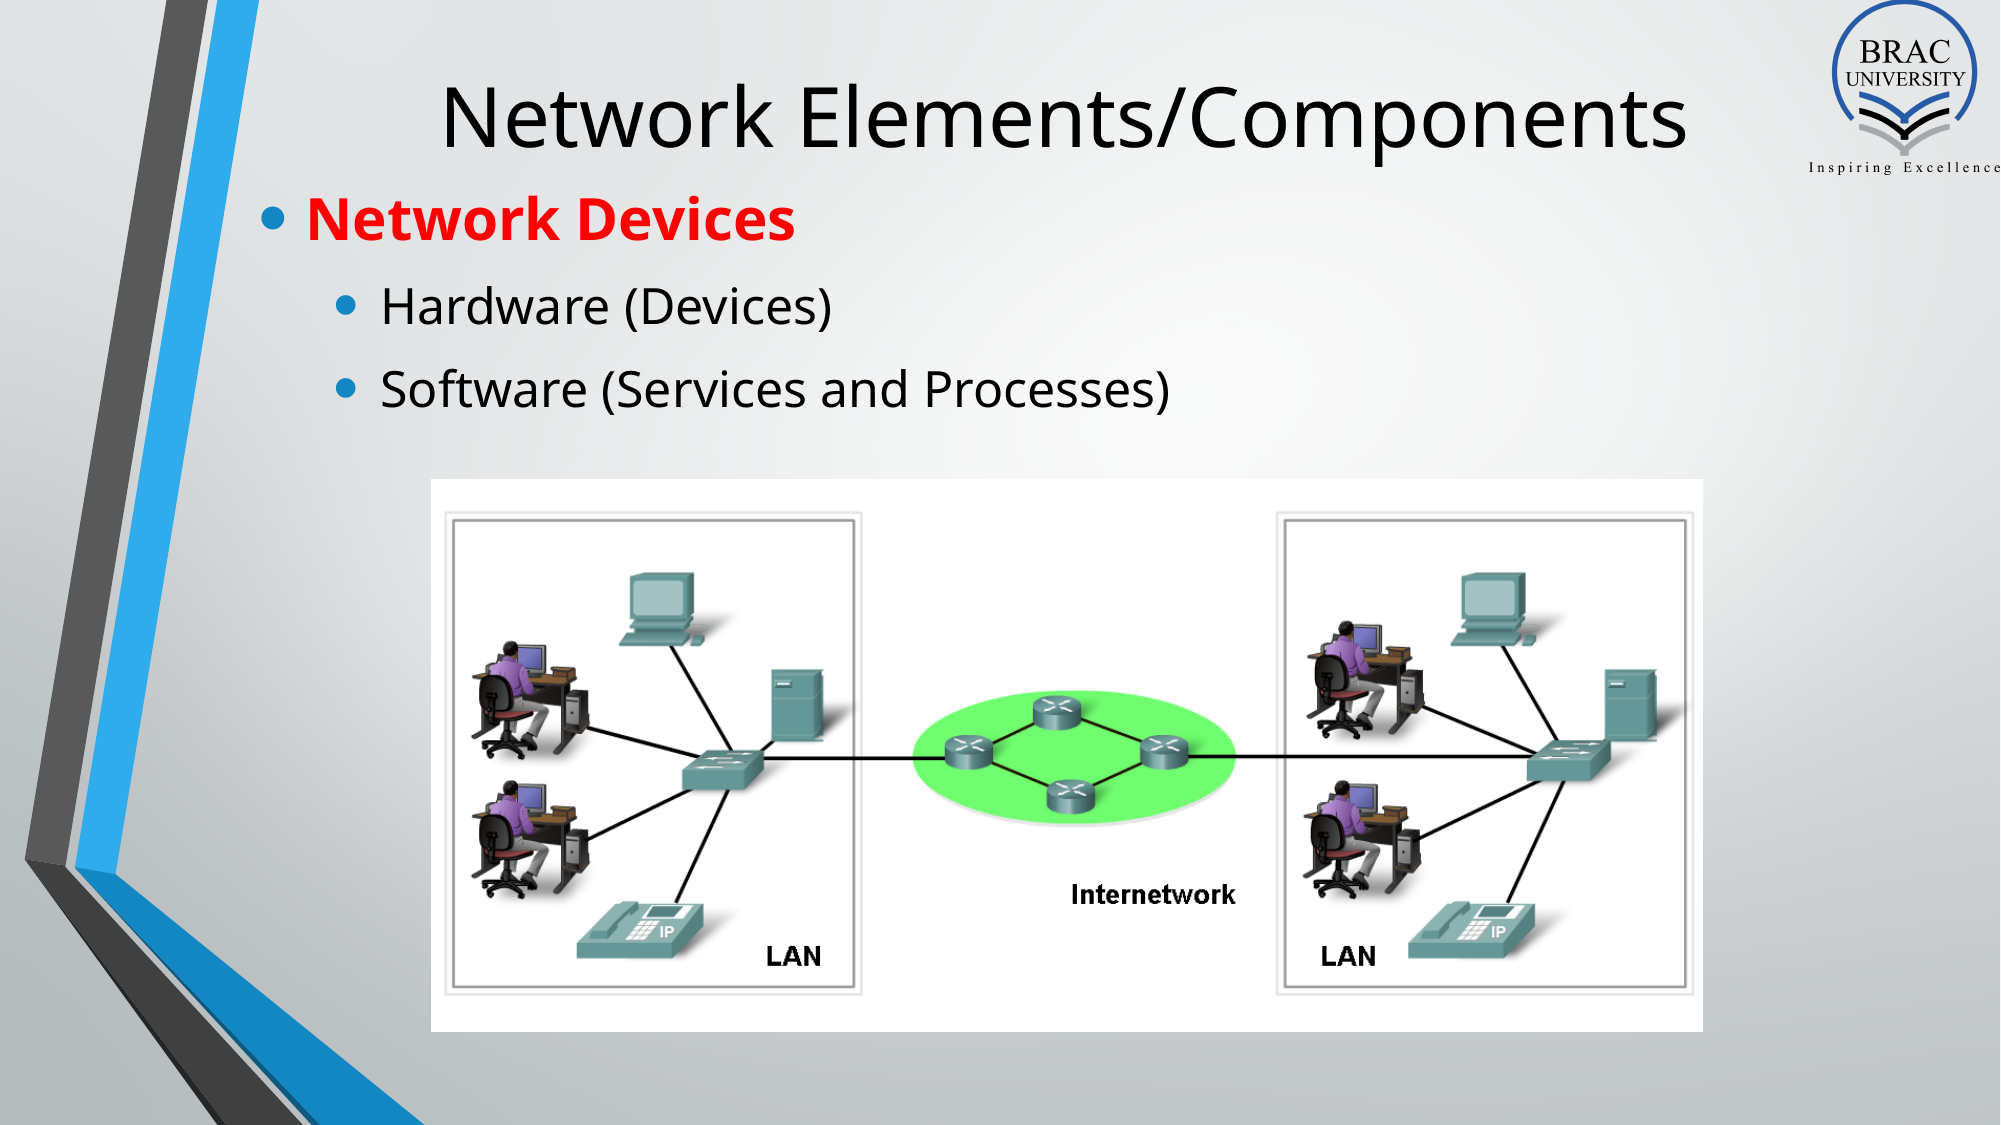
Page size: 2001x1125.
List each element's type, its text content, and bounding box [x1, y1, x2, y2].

list Network Devices Hardware (Devices) Software (Services and Processes) [243, 174, 1887, 950]
picture [1808, 0, 2000, 176]
picture [431, 479, 1704, 1032]
title Network Elements/Components [243, 53, 1808, 174]
